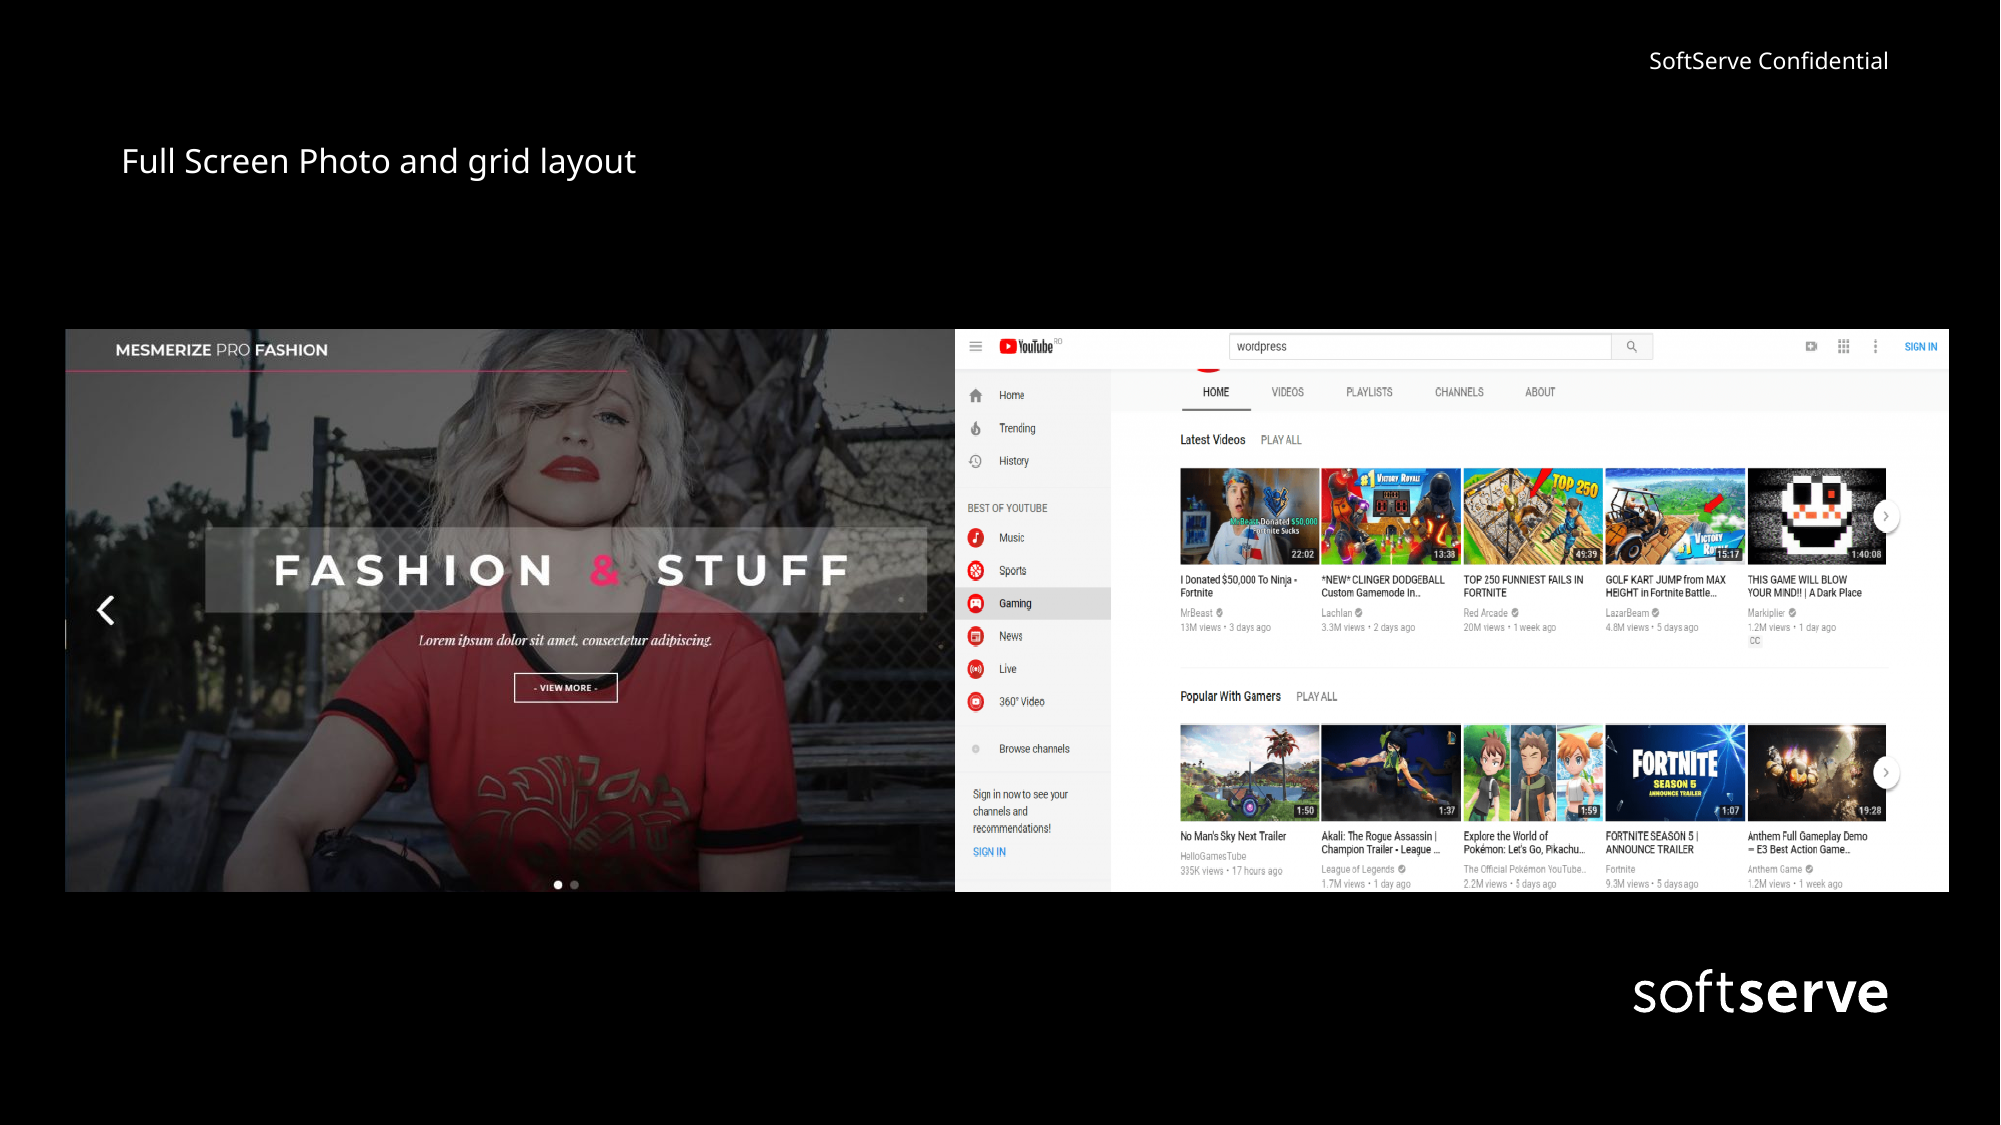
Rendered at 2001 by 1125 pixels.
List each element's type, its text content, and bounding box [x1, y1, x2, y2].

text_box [65, 329, 955, 892]
picture [955, 329, 1949, 892]
title Full Screen Photo and grid layout [112, 112, 1888, 225]
